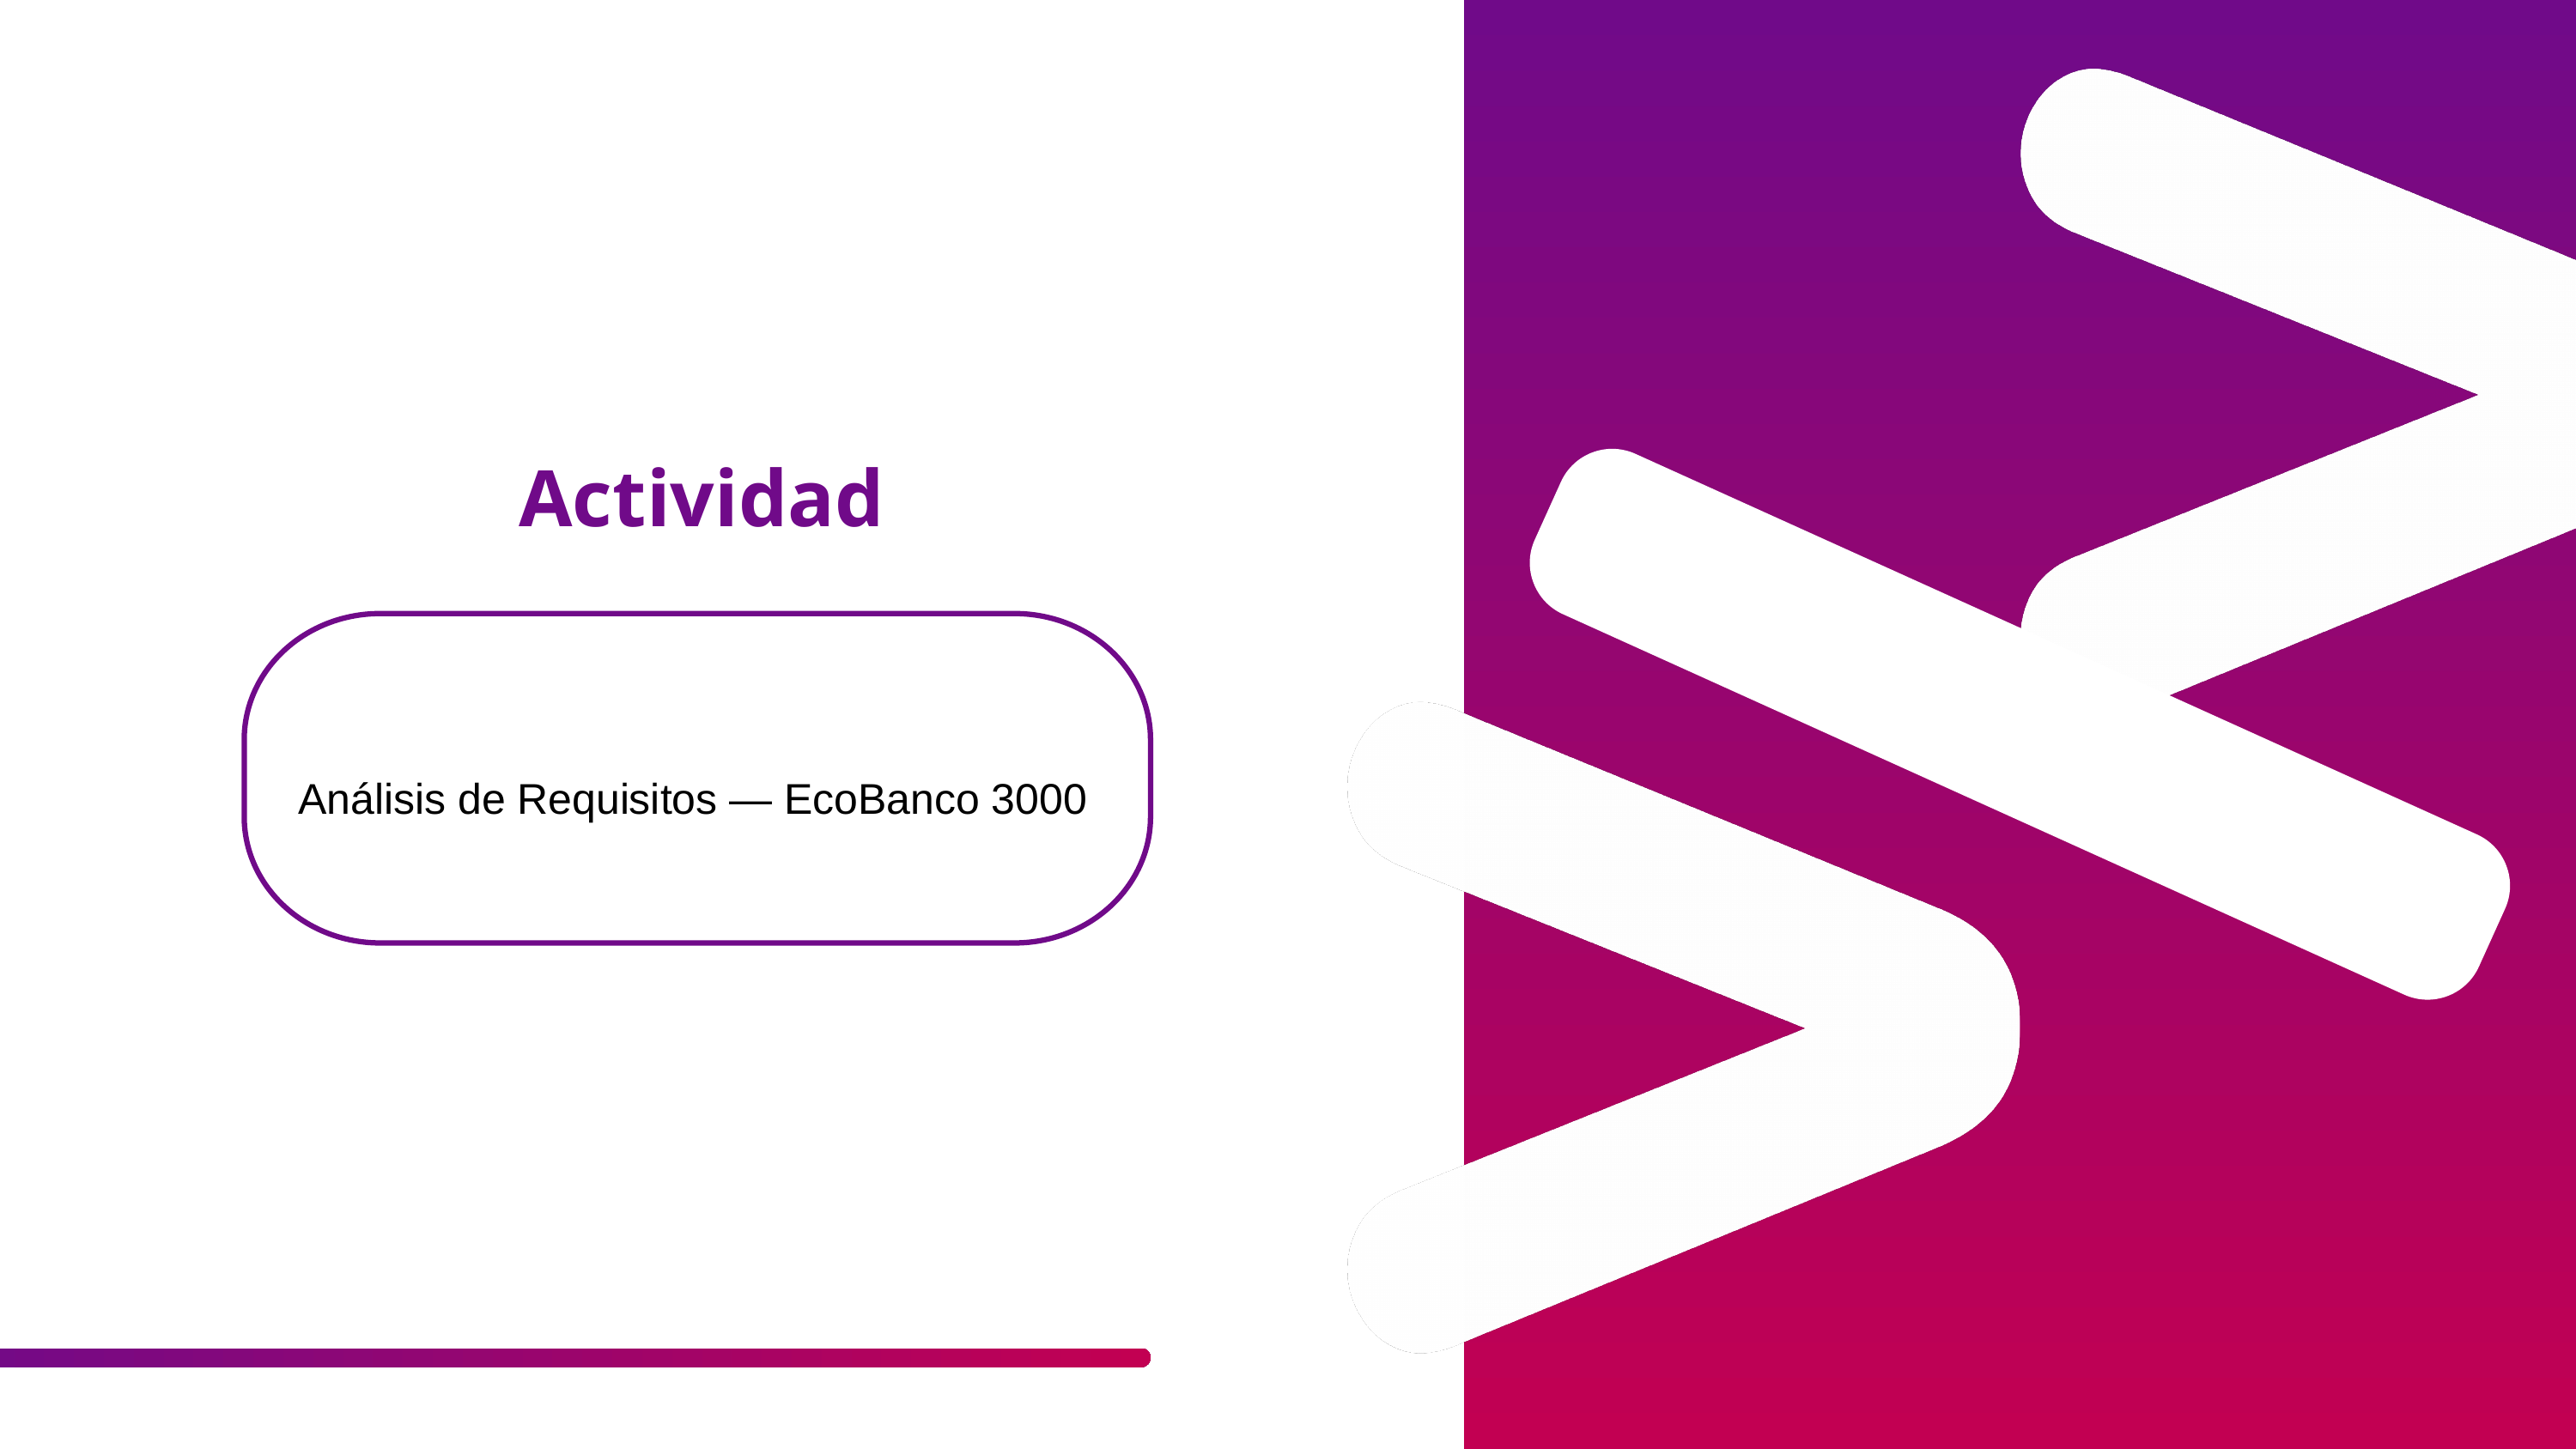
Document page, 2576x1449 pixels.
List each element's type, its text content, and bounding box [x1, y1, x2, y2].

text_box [0, 1348, 1151, 1367]
text_box [1346, 697, 1458, 1358]
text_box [1463, 0, 2576, 1449]
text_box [244, 558, 1164, 943]
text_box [1501, 635, 2538, 813]
text_box Actividad [115, 432, 1288, 543]
